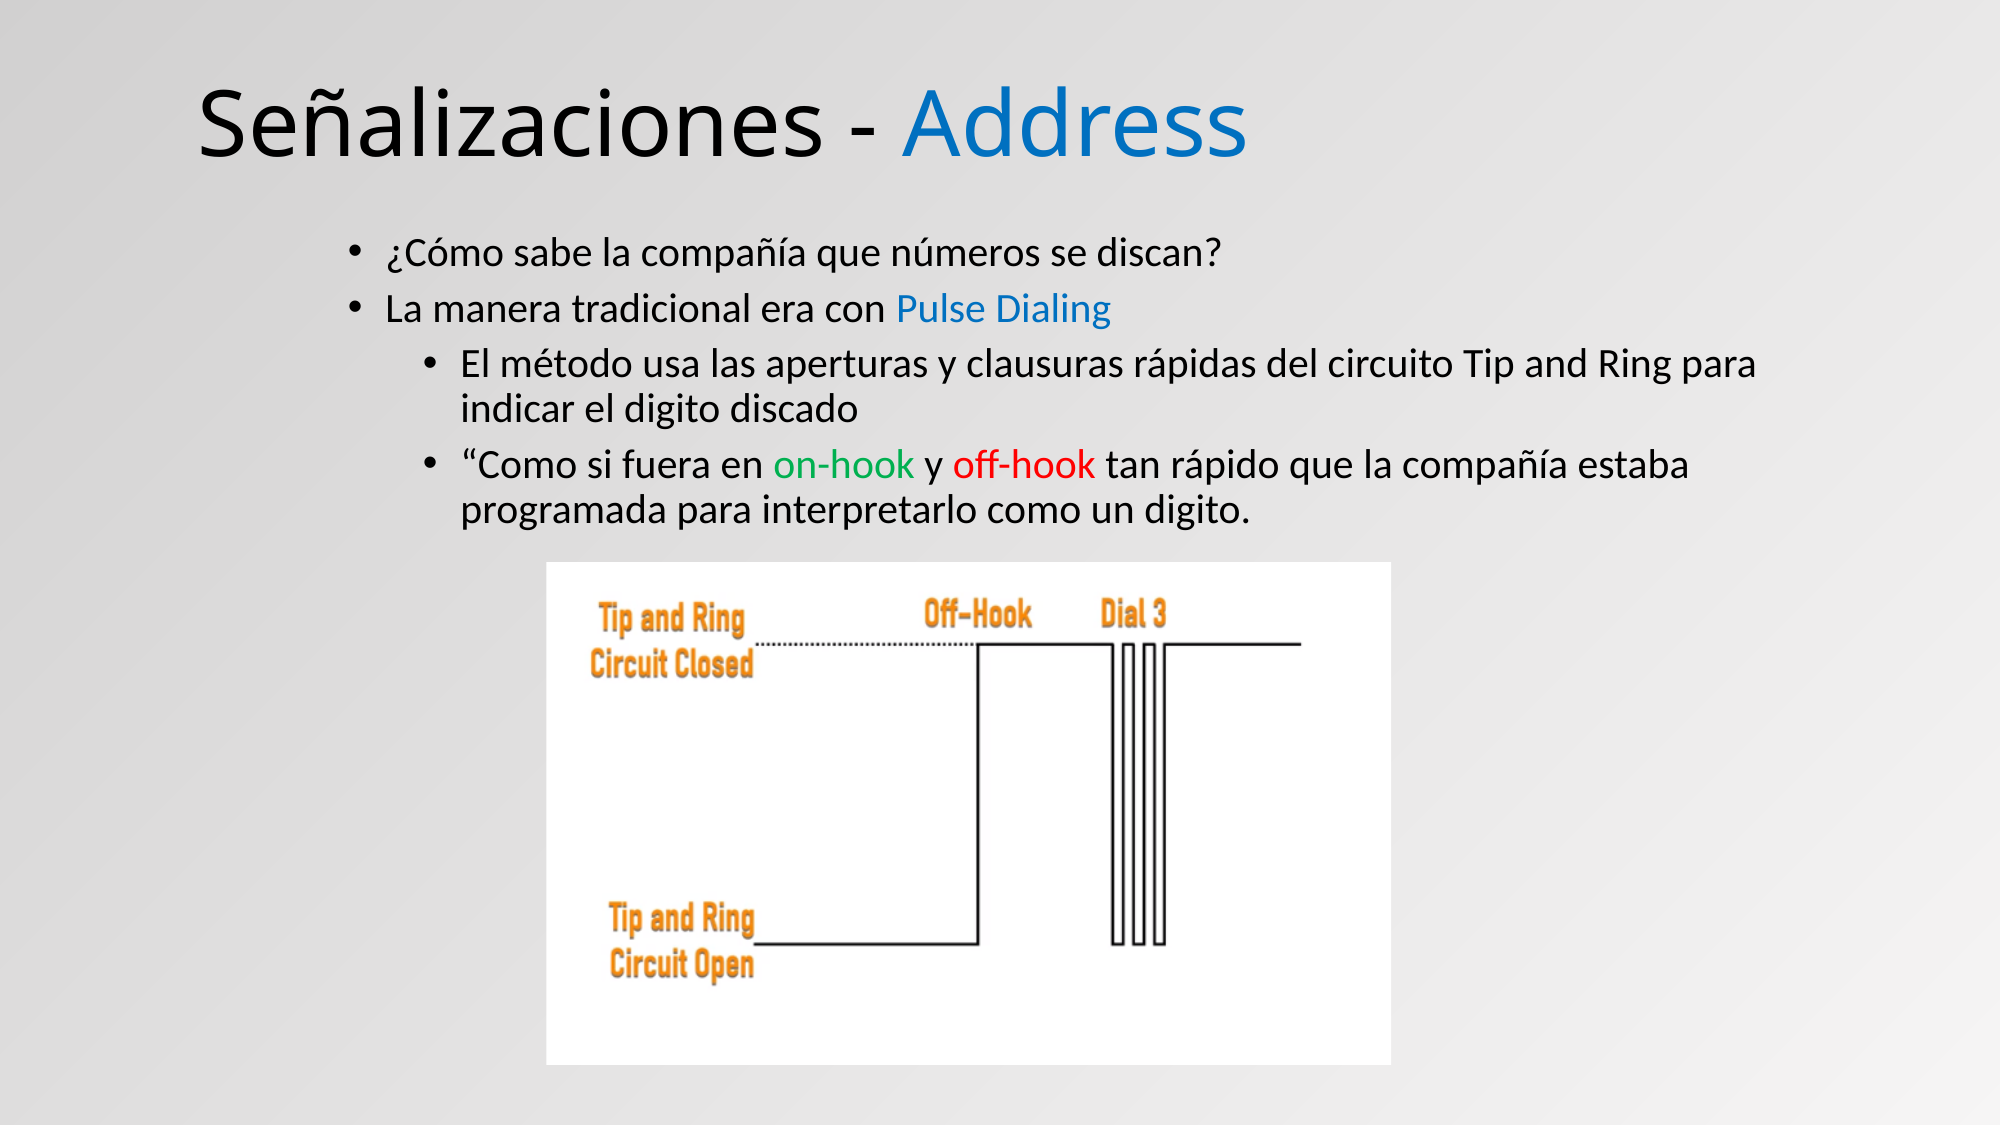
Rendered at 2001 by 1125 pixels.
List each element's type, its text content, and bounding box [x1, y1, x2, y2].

title Señalizaciones - Address [183, 29, 1851, 223]
list ¿Cómo sabe la compañía que números se discan? La manera tradicional era con Pulse Dialing El método usa las aperturas y clausuras rápidas del circuito Tip and Ring para indicar el digito discado “Como si fuera en on-hook y off-hook tan rápido que la compañía estaba programada para interpretarlo como un digito. [183, 223, 1851, 297]
text_box [182, 297, 1906, 999]
picture [546, 562, 1392, 1065]
